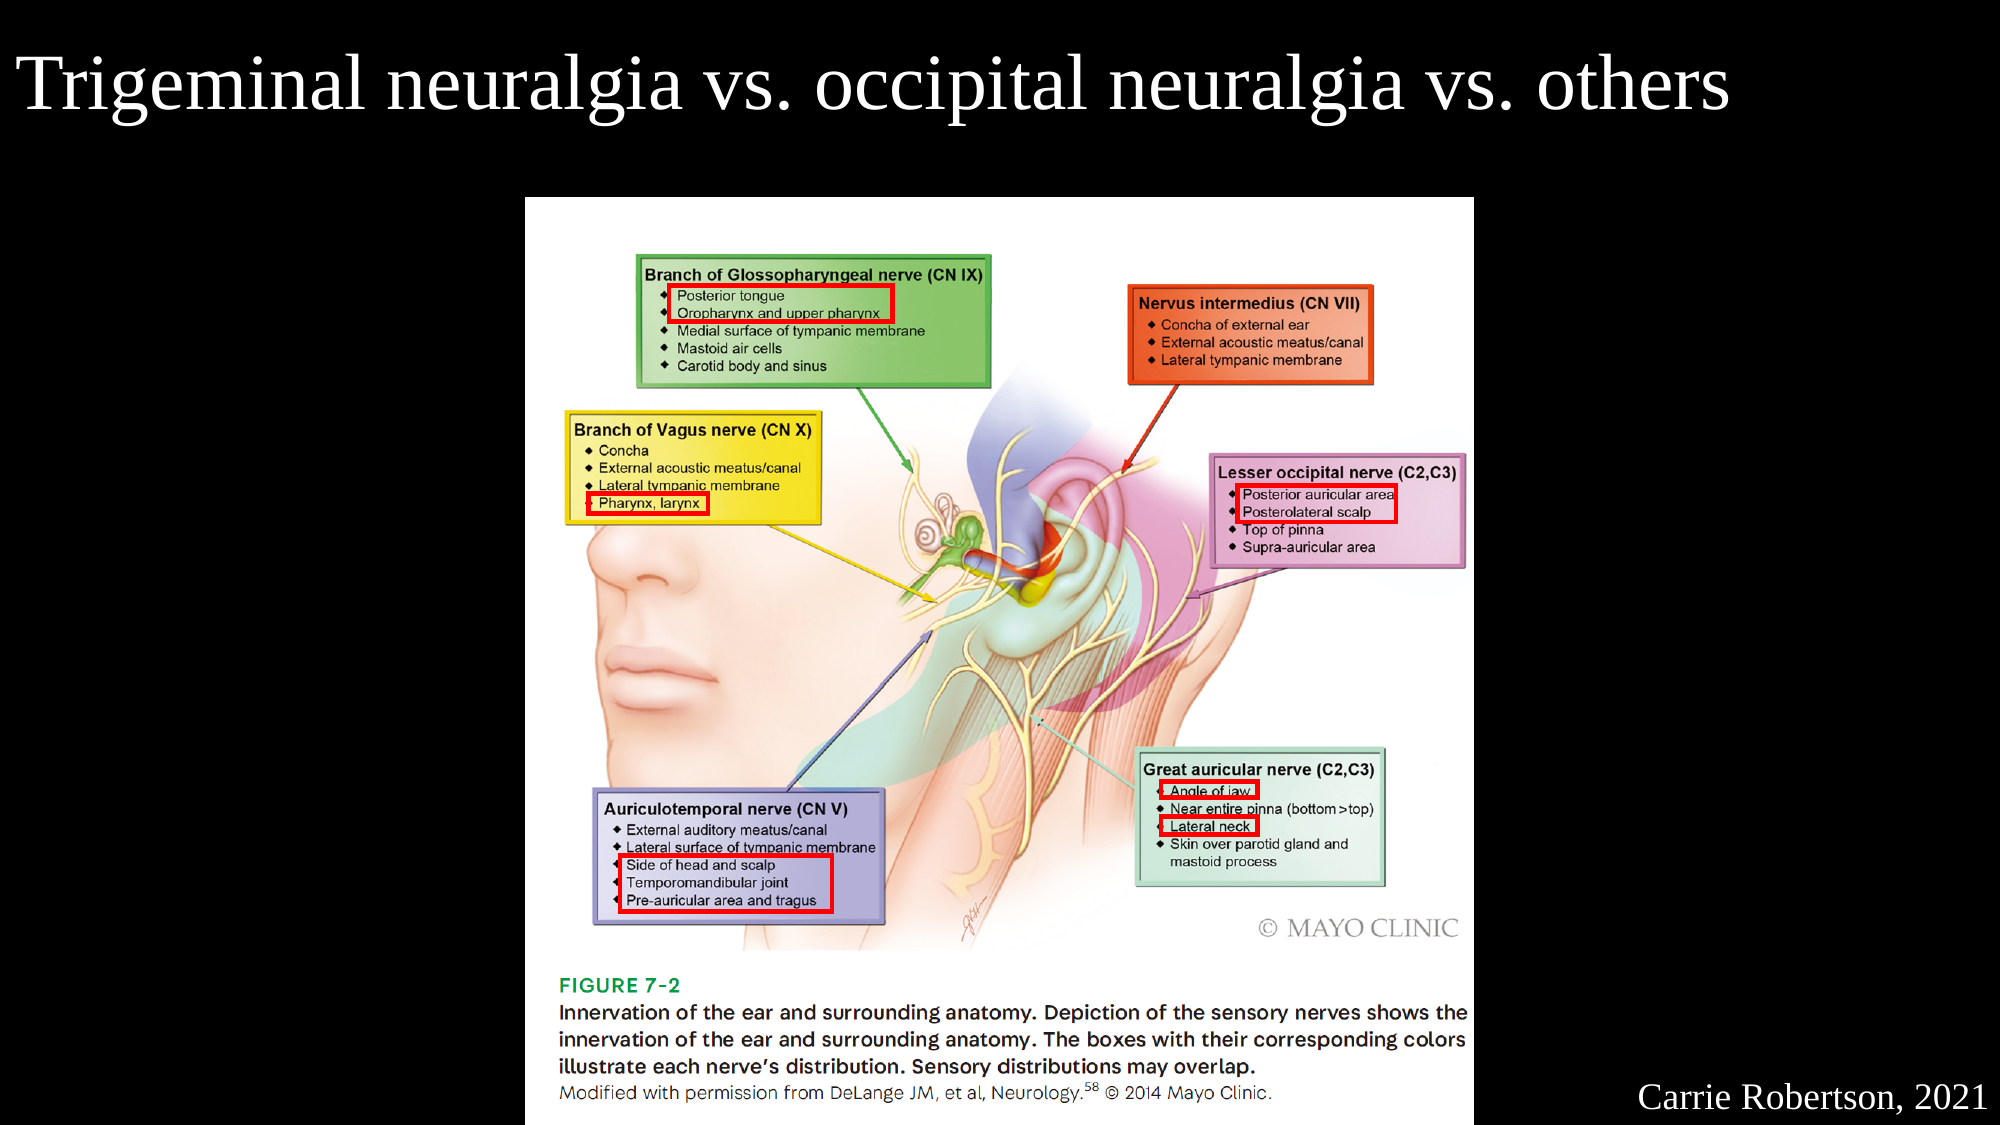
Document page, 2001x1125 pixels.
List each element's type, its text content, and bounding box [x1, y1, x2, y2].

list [525, 197, 1474, 1125]
text_box Carrie Robertson, 2021 [1623, 1064, 2000, 1125]
title Trigeminal neuralgia vs. occipital neuralgia vs. others [0, 0, 2000, 167]
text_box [588, 285, 1397, 912]
